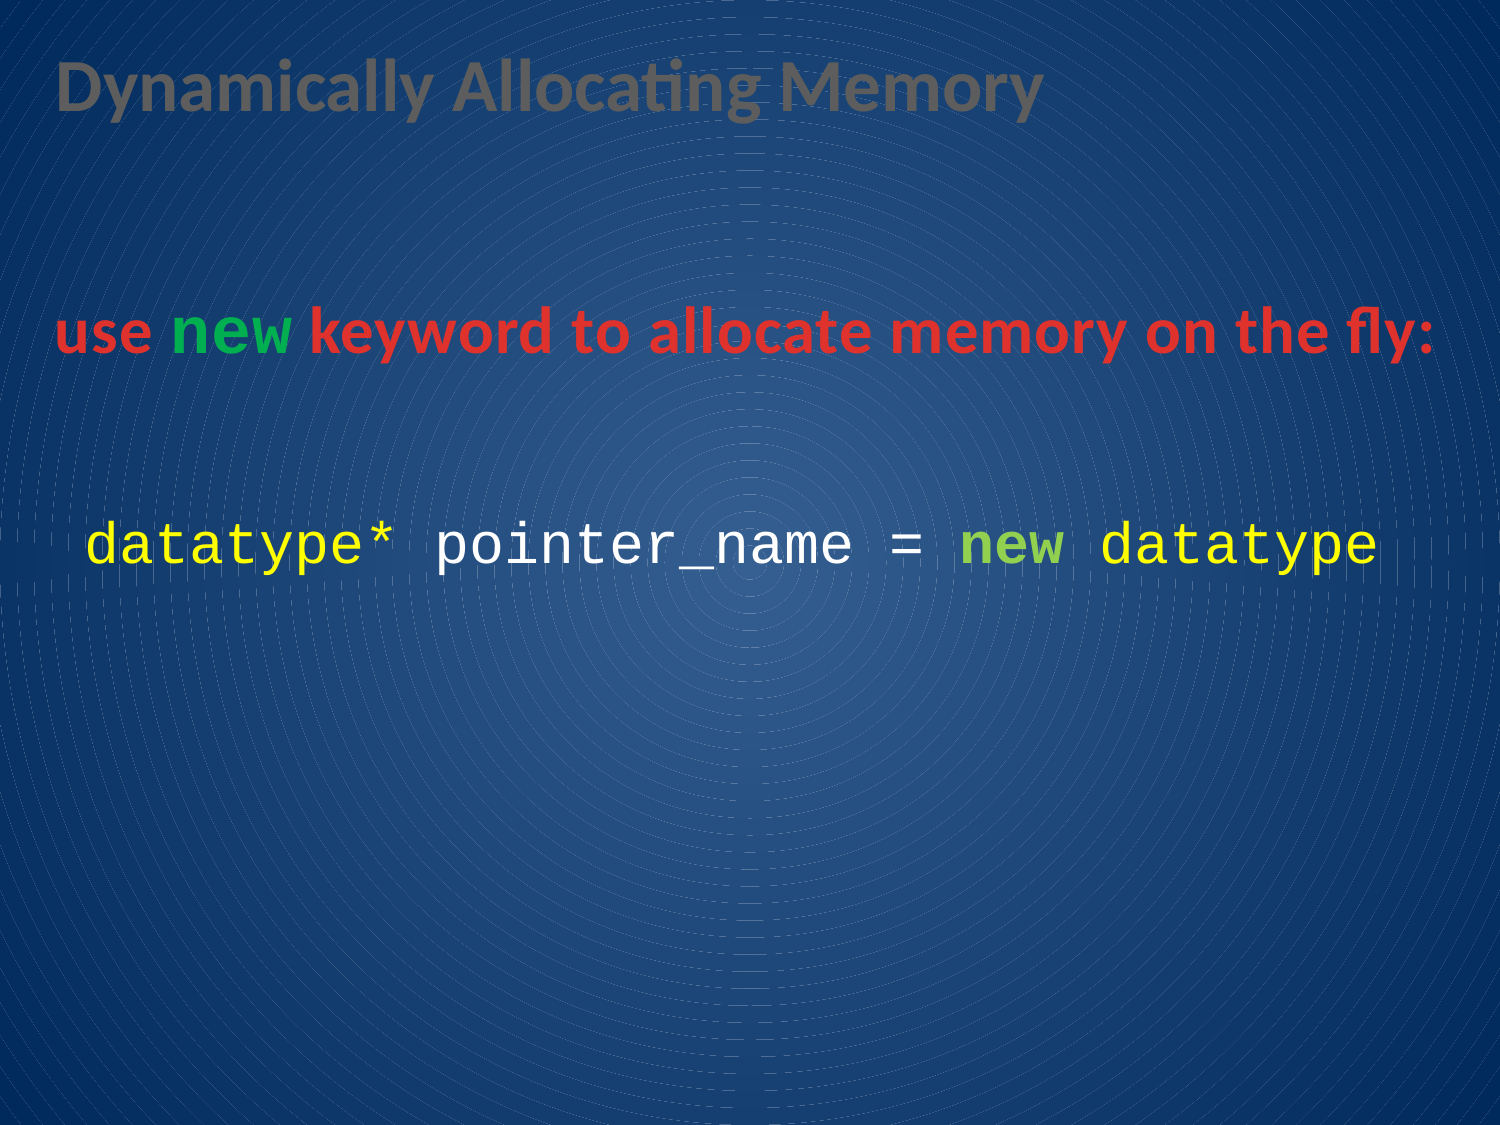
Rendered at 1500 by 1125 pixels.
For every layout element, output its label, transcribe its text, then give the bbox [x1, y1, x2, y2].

text_box use new keyword to allocate memory on the fly: [39, 279, 1461, 375]
text_box Dynamically Allocating Memory [40, 29, 1062, 135]
text_box datatype* pointer_name = new datatype [69, 497, 1395, 583]
